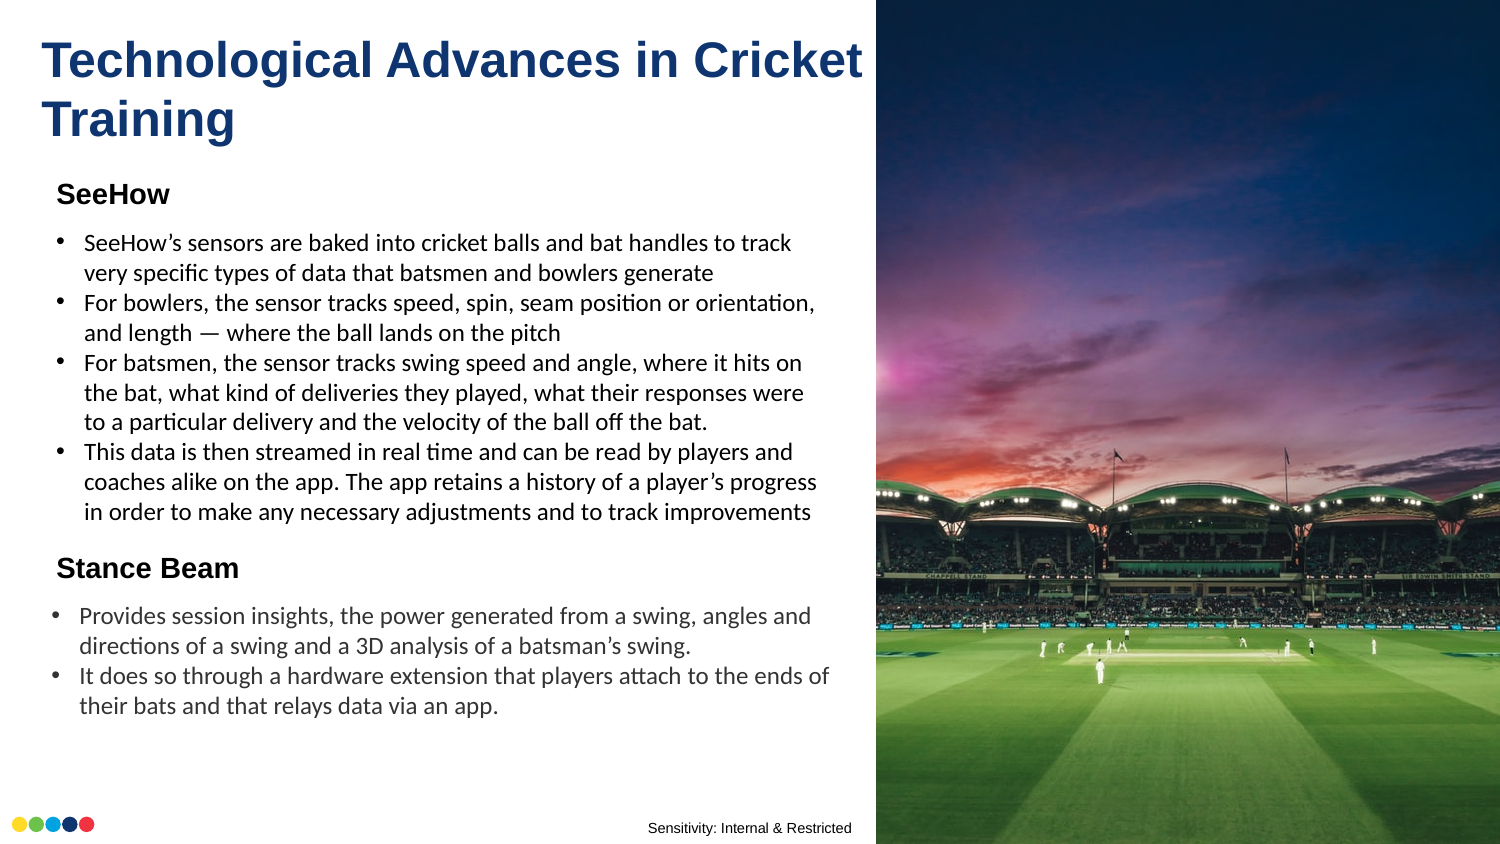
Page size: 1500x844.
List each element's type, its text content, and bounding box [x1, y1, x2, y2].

title Technological Advances in Cricket Training [41, 23, 871, 173]
text_box SeeHow’s sensors are baked into cricket balls and bat handles to track very specific types of data that batsmen and bowlers generate For bowlers, the sensor tracks speed, spin, seam position or orientation, and length — where the ball lands on the pitch For batsmen, the sensor tracks swing speed and angle, where it hits on the bat, what kind of deliveries they played, what their responses were to a particular delivery and the velocity of the ball off the bat. This data is then streamed in real time and can be read by players and coaches alike on the app. The app retains a history of a player’s progress in order to make any necessary adjustments and to track improvements [41, 218, 847, 563]
text_box Stance Beam [41, 542, 435, 592]
picture [876, 0, 1500, 844]
text_box SeeHow [41, 168, 435, 218]
text_box Provides session insights, the power generated from a swing, angles and directions of a swing and a 3D analysis of a batsman’s swing. It does so through a hardware extension that players attach to the ends of their bats and that relays data via an app. [36, 592, 847, 727]
